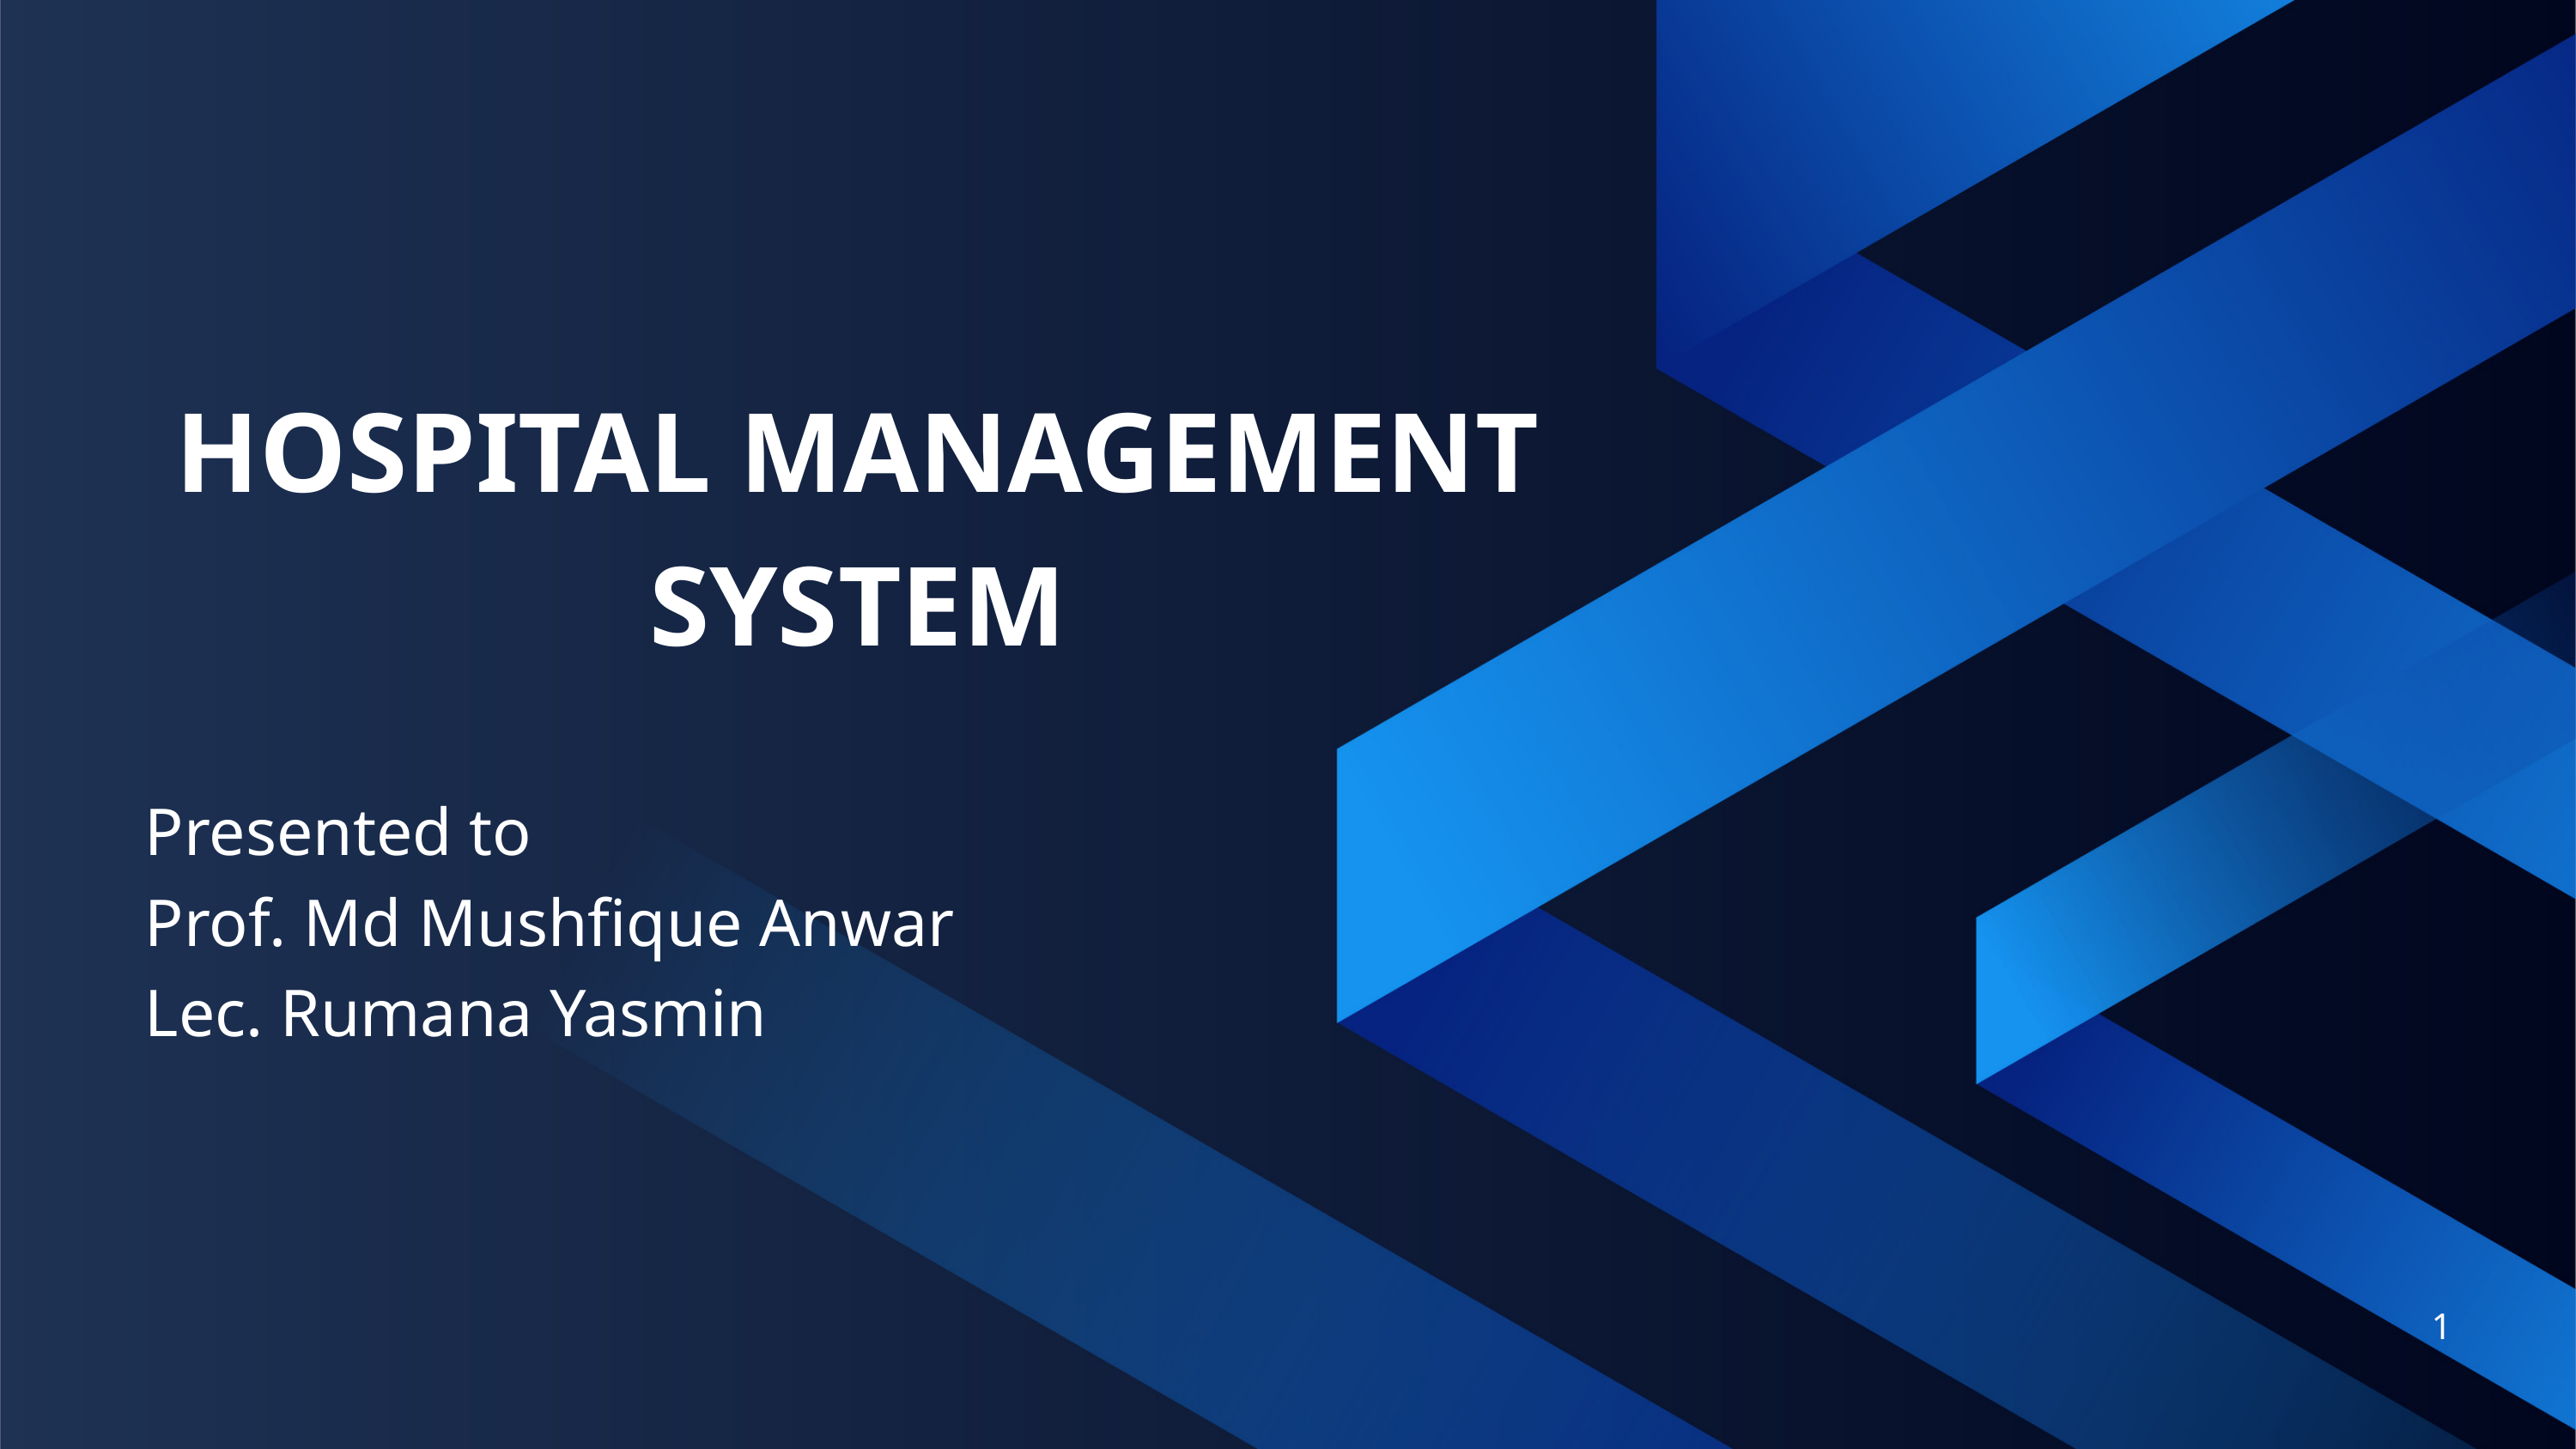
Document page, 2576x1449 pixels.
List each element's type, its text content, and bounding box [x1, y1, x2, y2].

text_box [0, 0, 2576, 1449]
text_box 1 [2431, 1296, 2452, 1348]
text_box Presented to Prof. Md Mushfique Anwar Lec. Rumana Yasmin [144, 778, 1218, 1050]
text_box HOSPITAL MANAGEMENT SYSTEM [144, 361, 1571, 668]
